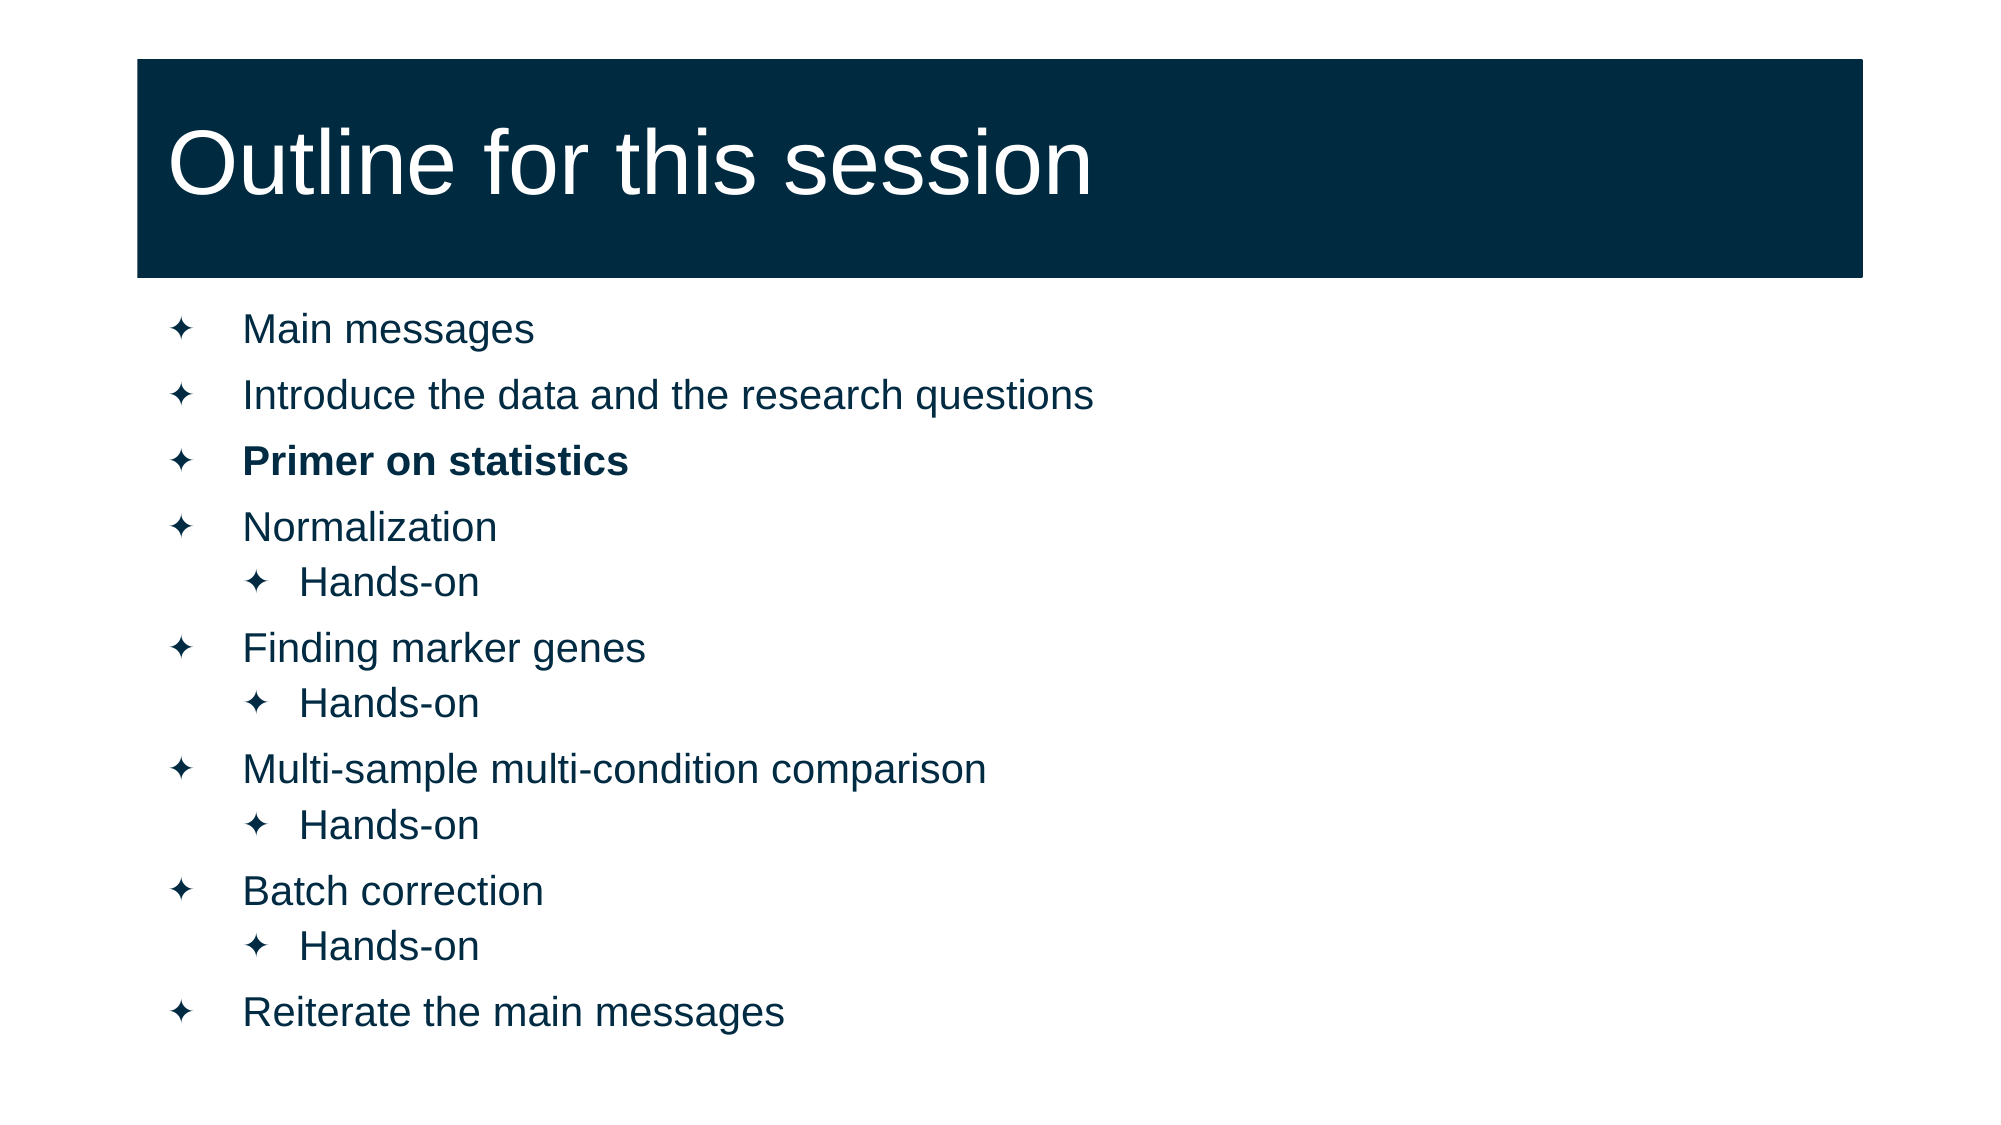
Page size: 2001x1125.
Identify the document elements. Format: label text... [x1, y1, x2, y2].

title Outline for this session [137, 59, 1863, 278]
list Main messages Introduce the data and the research questions Primer on statistics Normalization Hands-on Finding marker genes Hands-on Multi-sample multi-condition comparison Hands-on Batch correction Hands-on Reiterate the main messages [137, 307, 1863, 1125]
